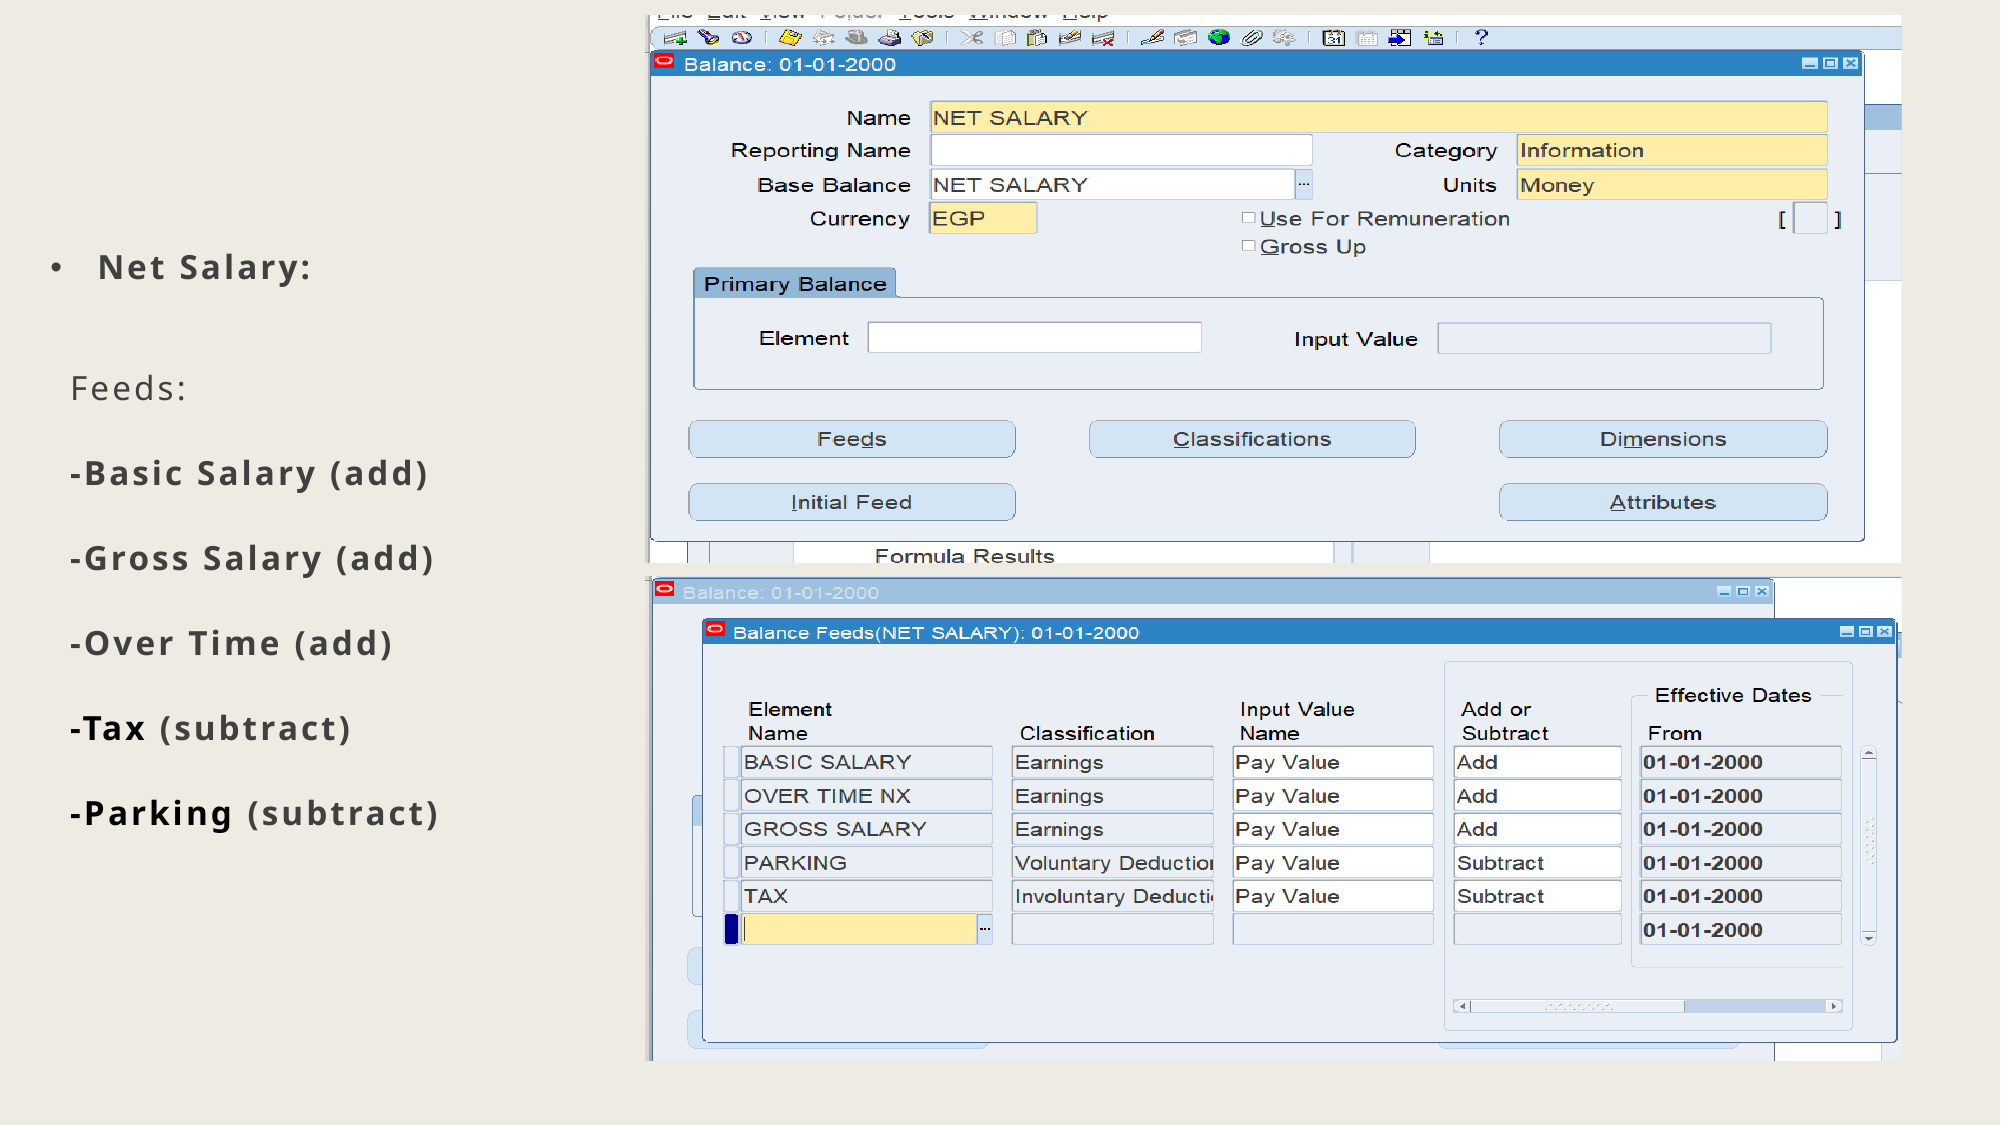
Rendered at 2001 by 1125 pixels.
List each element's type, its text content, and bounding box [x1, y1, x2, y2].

list Feeds: -Basic Salary (add) -Gross Salary (add) -Over Time (add) -Tax (subtract) -Parking (subtract) [52, 333, 582, 937]
picture [644, 15, 1902, 563]
picture [644, 575, 1902, 1061]
title Net Salary: [32, 207, 563, 302]
